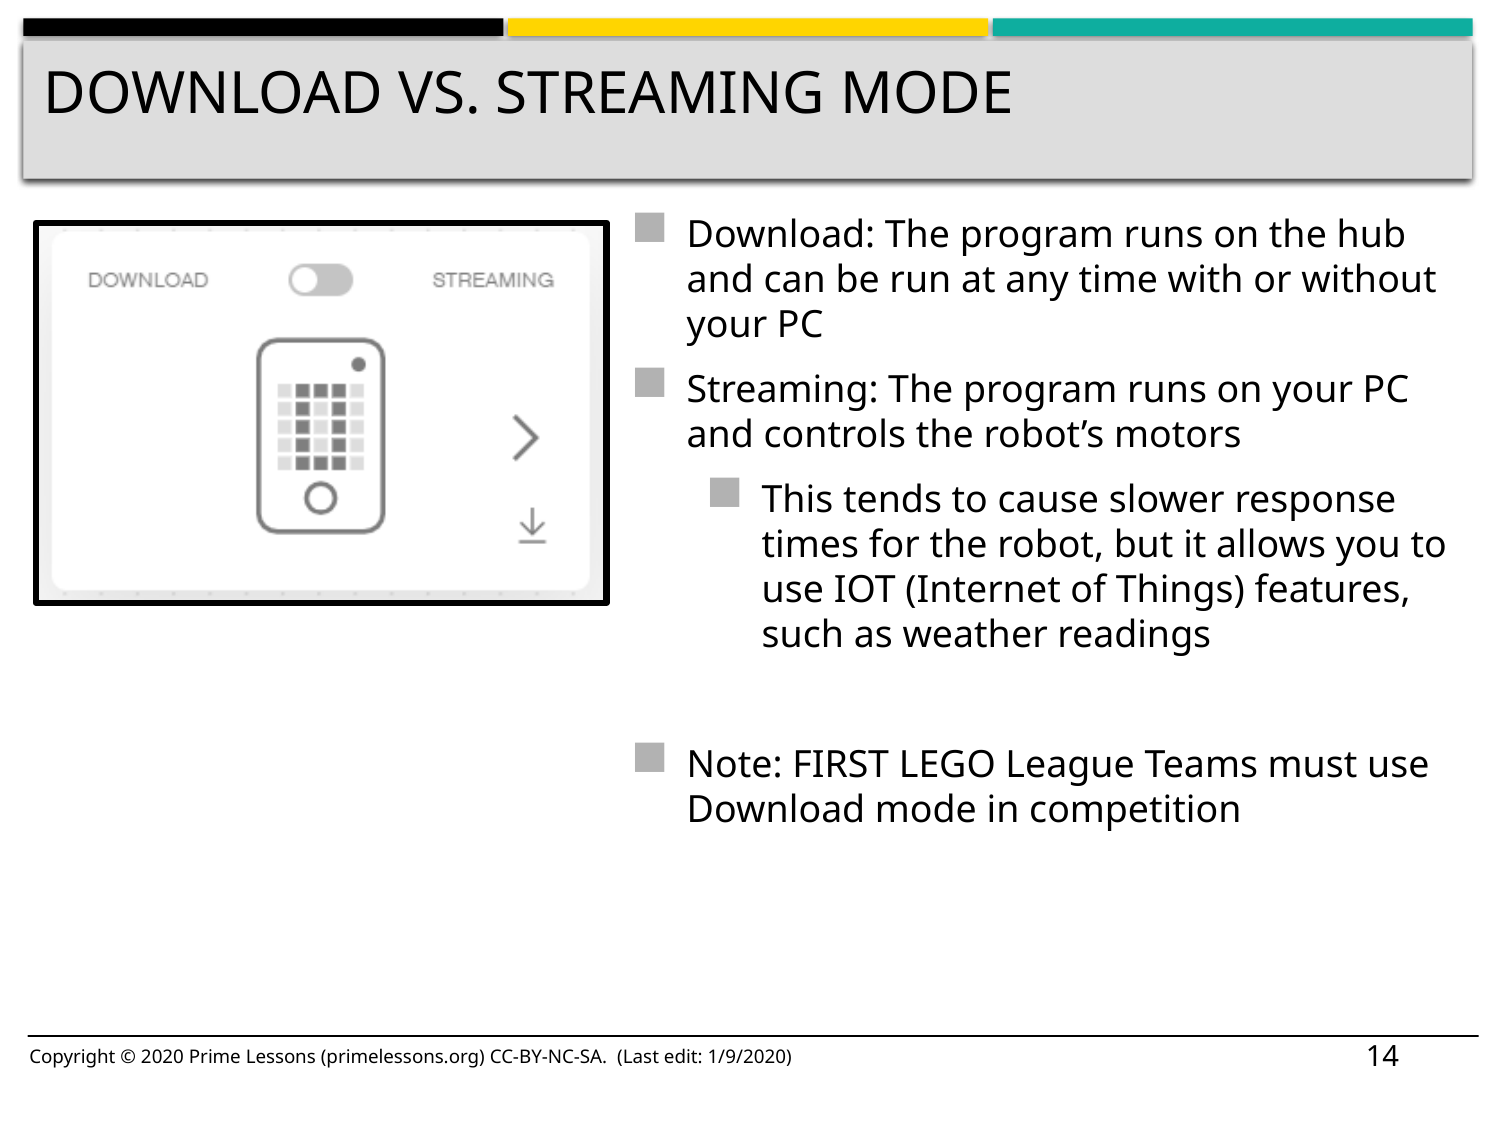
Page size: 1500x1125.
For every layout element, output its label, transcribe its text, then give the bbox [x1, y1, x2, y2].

text_box Download: The program runs on the hub and can be run at any time with or without your PC Streaming: The program runs on your PC and controls the robot’s motors This tends to cause slower response times for the robot, but it allows you to use IOT (Internet of Things) features, such as weather readings Note: FIRST LEGO League Teams must use Download mode in competition [621, 202, 1473, 838]
picture [38, 225, 605, 601]
footer Copyright © 2020 Prime Lessons (primelessons.org) CC-BY-NC-SA. (Last edit: 1/9/2020) [14, 1036, 814, 1097]
slide_number 14 [1351, 1030, 1478, 1091]
title Download vs. streaming mode [28, 48, 1464, 172]
